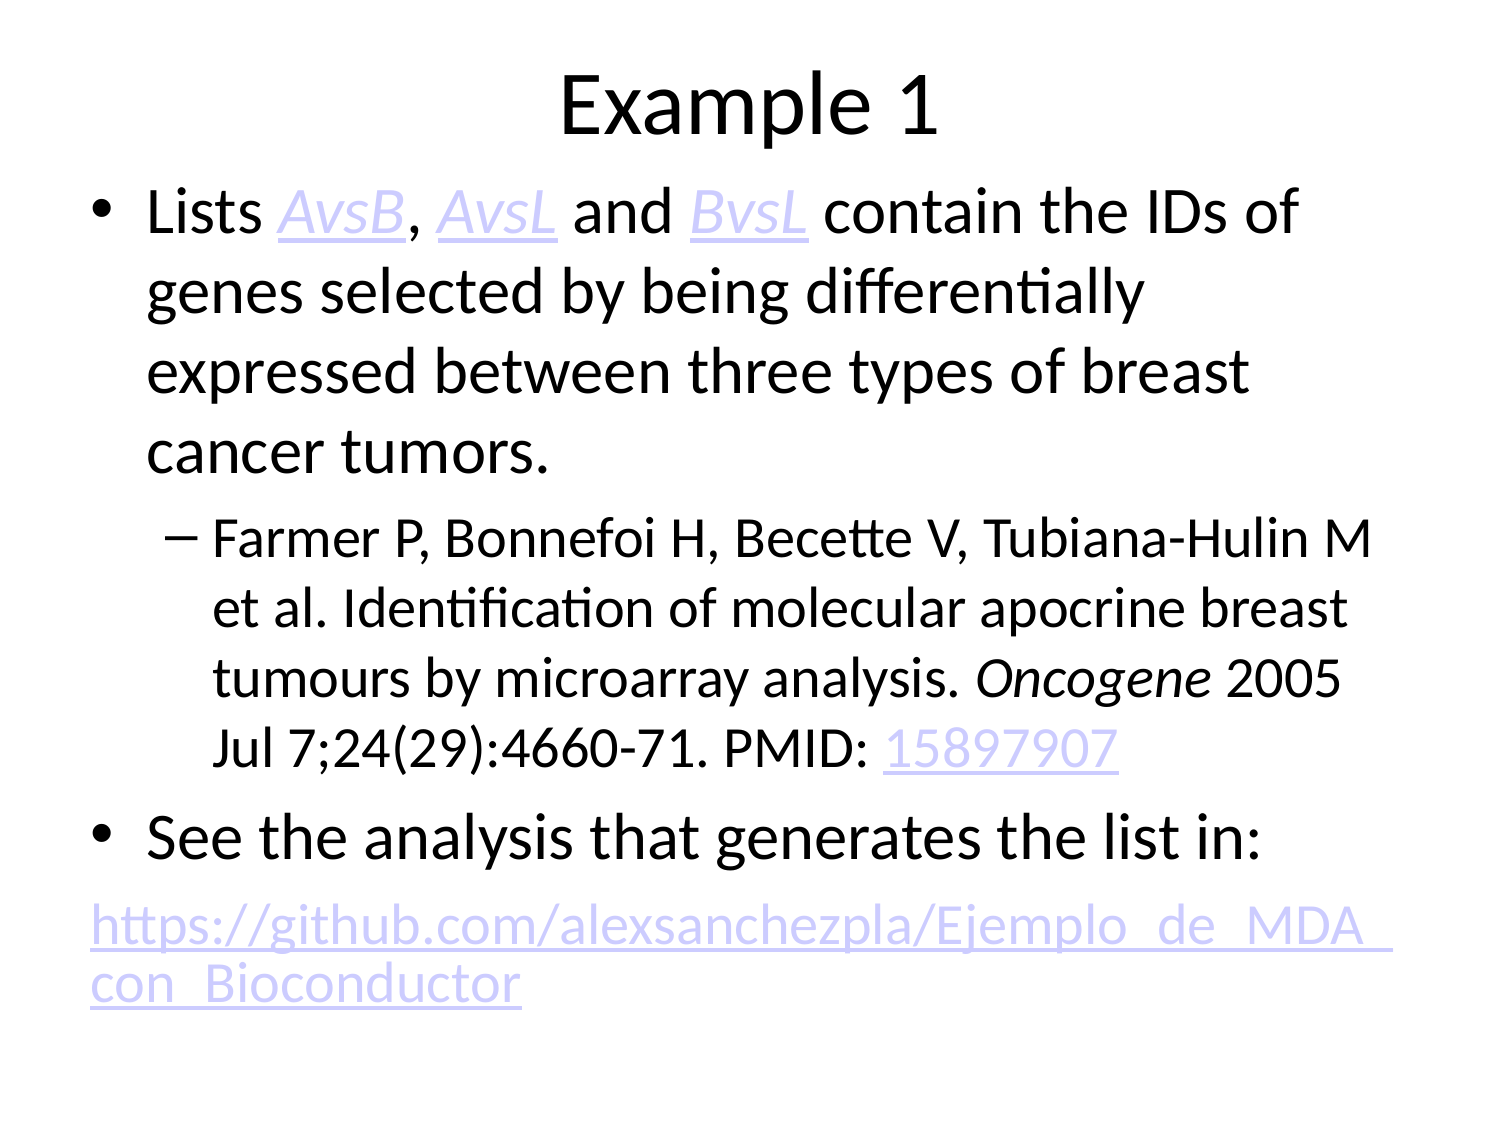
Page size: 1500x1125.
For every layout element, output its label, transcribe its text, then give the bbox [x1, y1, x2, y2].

text_box Lists AvsB, AvsL and BvsL contain the IDs of genes selected by being differentially expressed between three types of breast cancer tumors. Farmer P, Bonnefoi H, Becette V, Tubiana-Hulin M et al. Identification of molecular apocrine breast tumours by microarray analysis. Oncogene 2005 Jul 7;24(29):4660-71. PMID: 15897907 See the analysis that generates the list in: https://github.com/alexsanchezpla/Ejemplo_de_MDA_con_Bioconductor [75, 159, 1426, 965]
title Example 1 [75, 45, 1425, 150]
